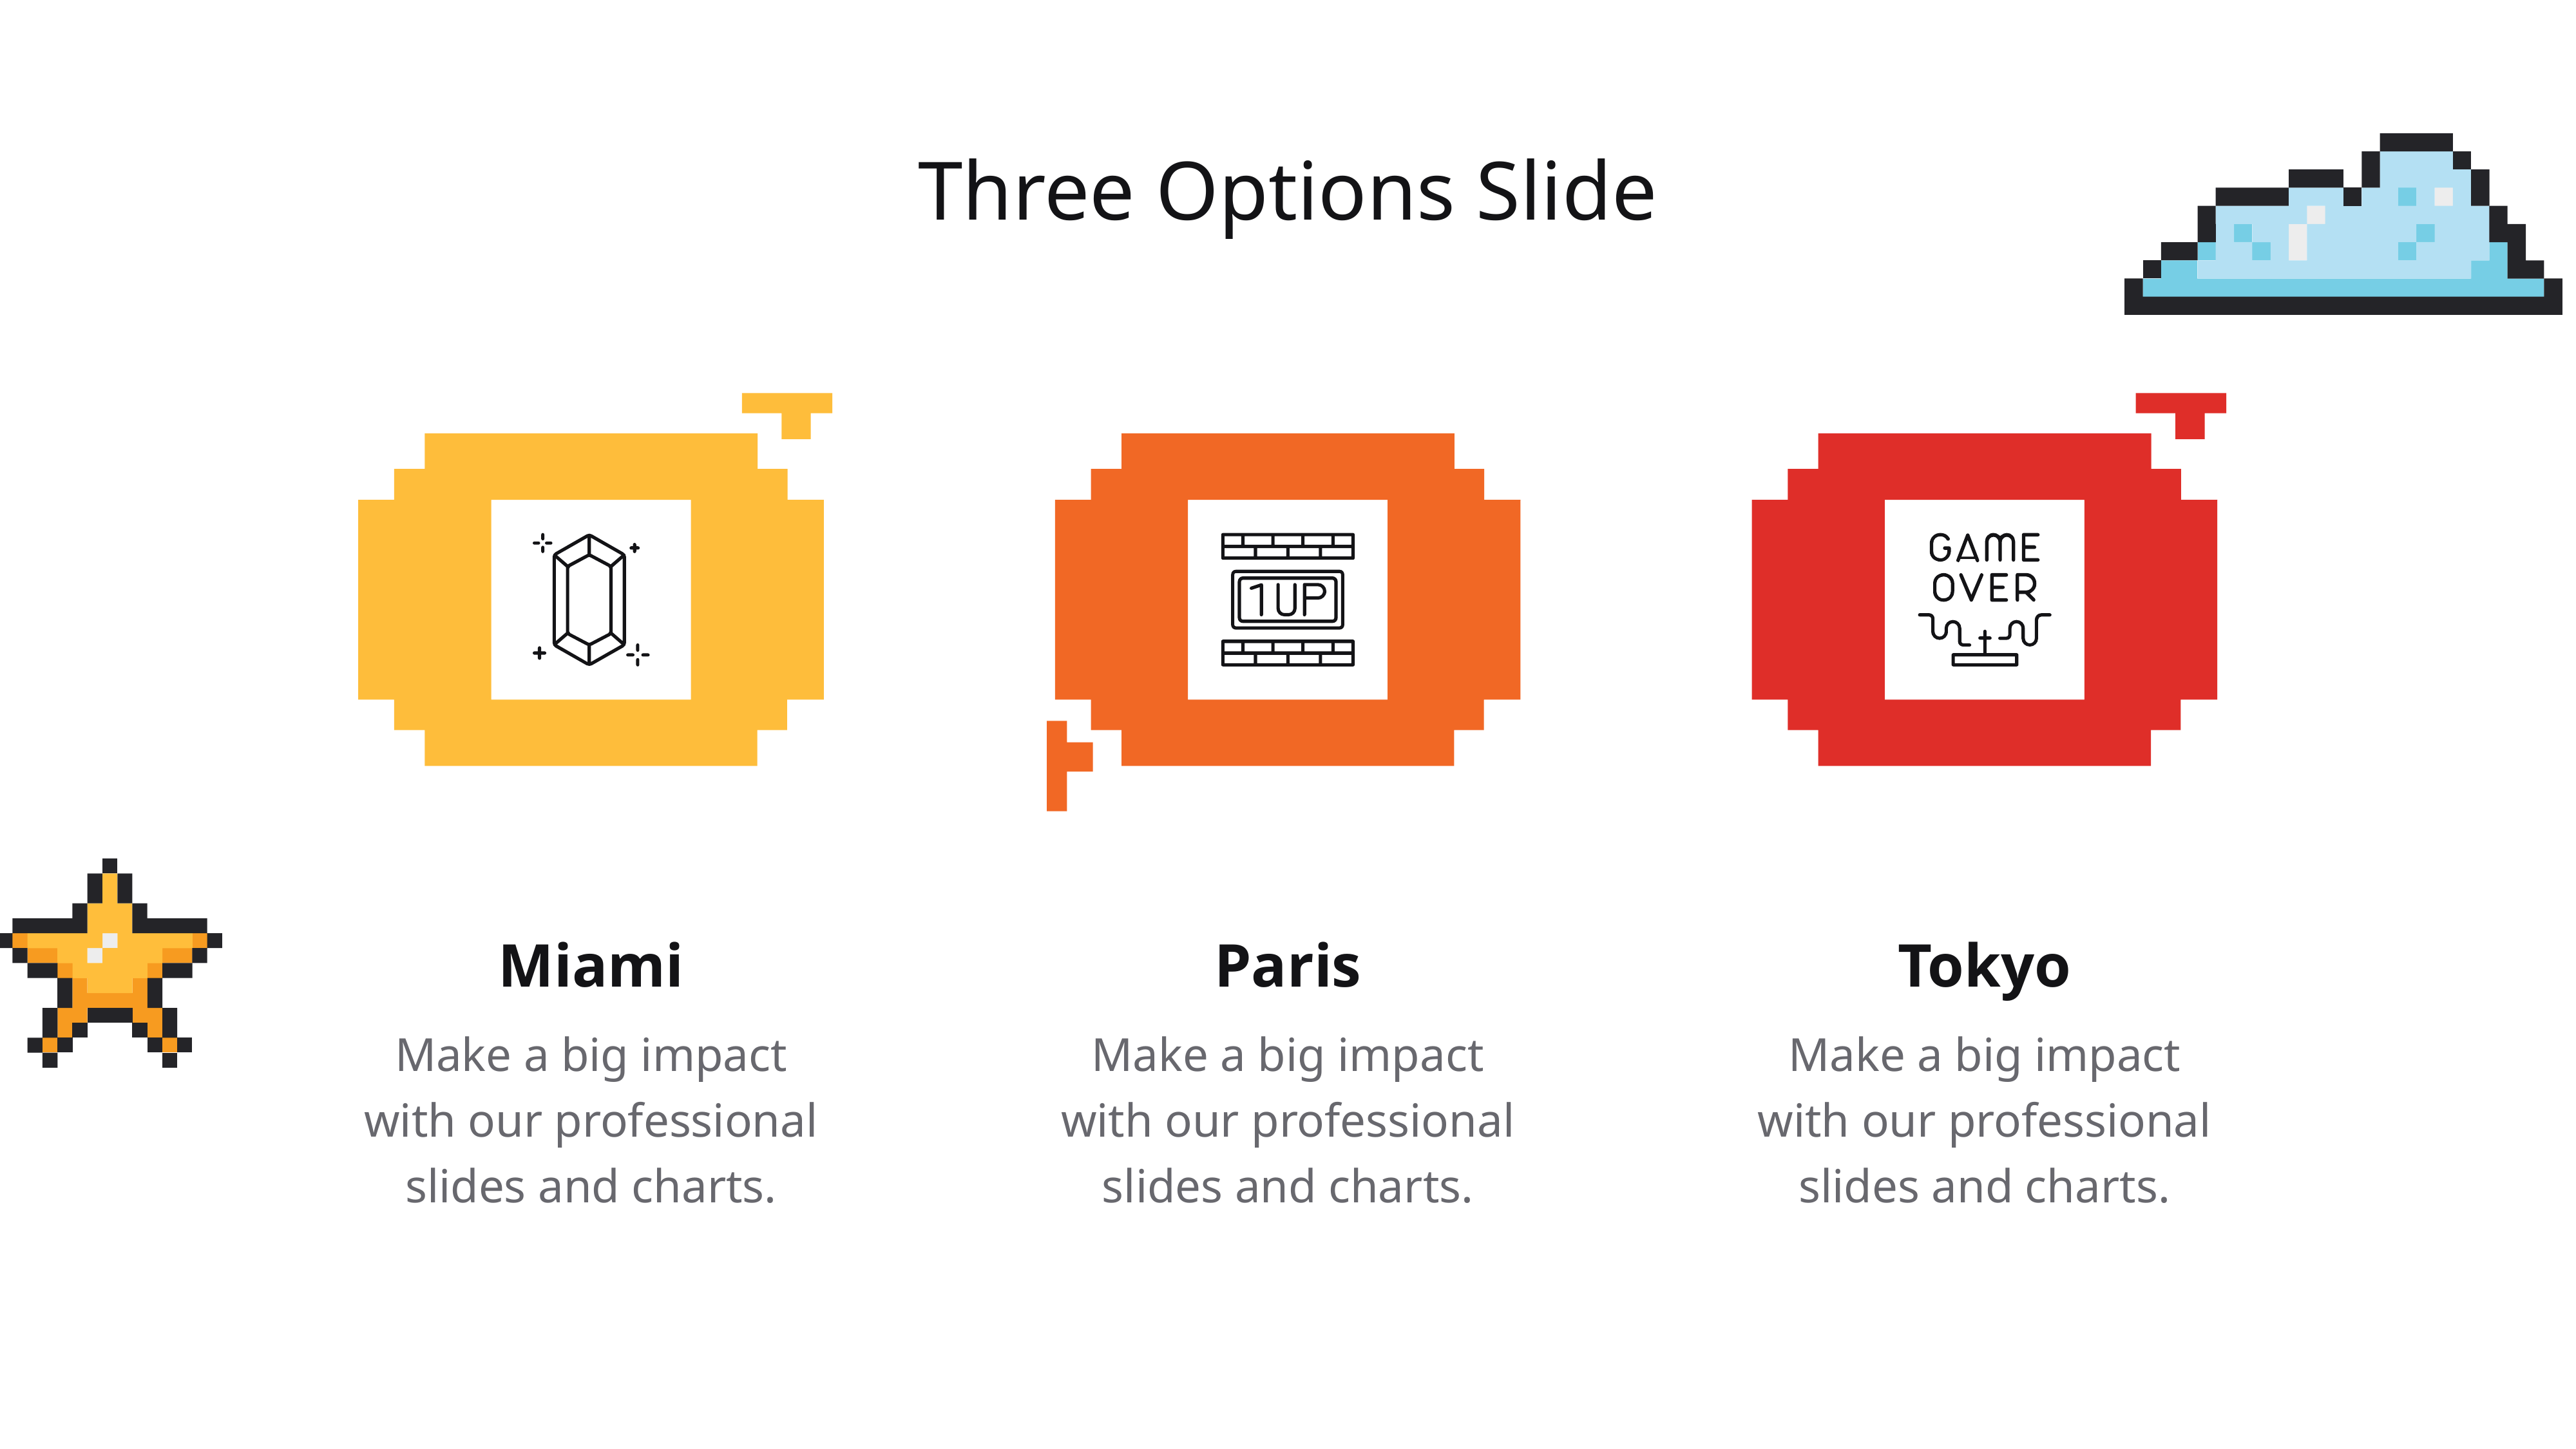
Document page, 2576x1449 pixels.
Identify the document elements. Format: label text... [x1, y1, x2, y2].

text_box Paris [1047, 923, 1529, 1004]
text_box [641, 653, 650, 657]
text_box Make a big impact with our professional slides and charts. [1743, 1010, 2226, 1217]
text_box [1918, 613, 1972, 647]
text_box Make a big impact with our professional slides and charts. [350, 1010, 833, 1217]
text_box [1951, 629, 2019, 667]
text_box [1221, 533, 1355, 560]
text_box [1047, 721, 1093, 811]
text_box [541, 533, 545, 541]
text_box Miami [350, 923, 833, 1004]
text_box [1933, 573, 1954, 602]
text_box [1998, 613, 2052, 647]
text_box [541, 545, 545, 553]
text_box [1959, 573, 1983, 602]
text_box [358, 433, 825, 766]
text_box [533, 646, 547, 660]
text_box [533, 541, 540, 545]
text_box Three Options Slide [160, 135, 2124, 242]
text_box Make a big impact with our professional slides and charts. [1047, 1010, 1529, 1217]
text_box [552, 533, 626, 667]
text_box [1221, 639, 1355, 667]
text_box [626, 653, 635, 657]
text_box [629, 542, 640, 553]
text_box [1751, 433, 2218, 766]
text_box Tokyo [1743, 923, 2226, 1004]
text_box [1231, 569, 1344, 630]
text_box [2021, 533, 2040, 562]
text_box [1956, 533, 1980, 562]
text_box [2016, 573, 2037, 602]
text_box [741, 393, 833, 439]
text_box [636, 658, 640, 667]
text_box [0, 858, 222, 1068]
text_box [1054, 433, 1522, 766]
text_box [636, 643, 640, 652]
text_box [2124, 133, 2562, 315]
text_box [1990, 573, 2008, 602]
text_box [545, 541, 553, 545]
text_box [2135, 393, 2227, 439]
text_box [1929, 533, 1951, 562]
text_box [1985, 533, 2016, 562]
